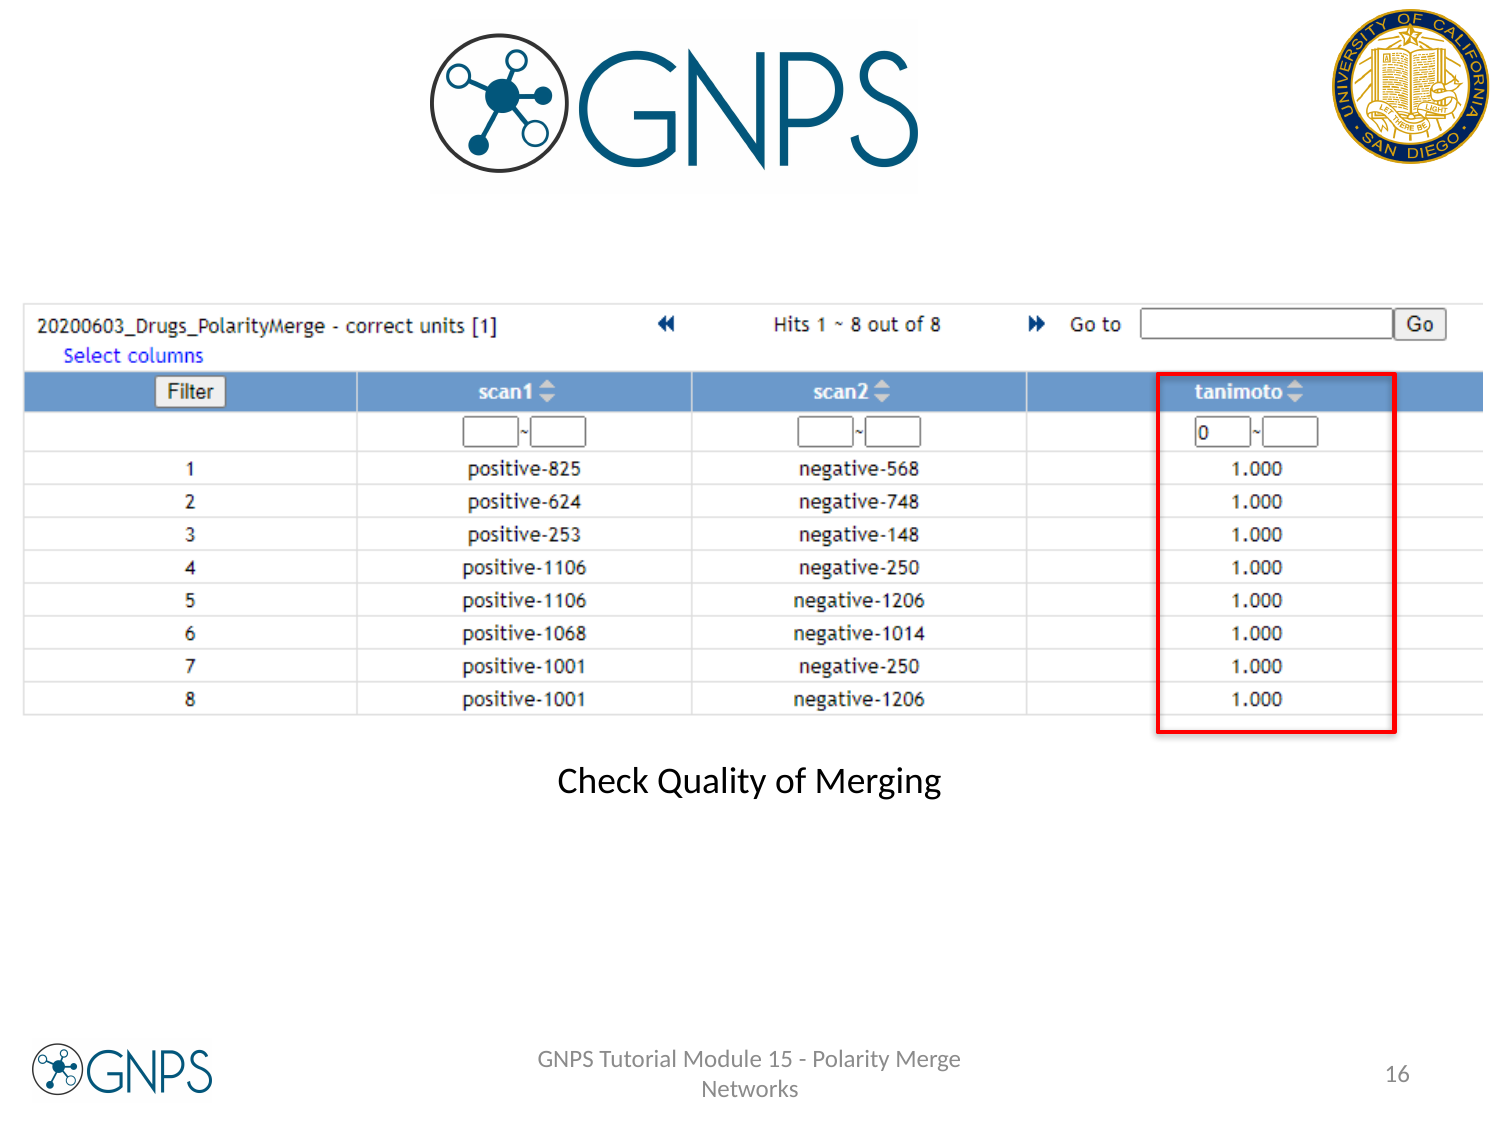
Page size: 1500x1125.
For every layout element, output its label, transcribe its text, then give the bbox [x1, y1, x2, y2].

picture [17, 294, 1483, 733]
picture [1279, 7, 1500, 165]
text_box Check Quality of Merging [542, 748, 958, 809]
footer GNPS Tutorial Module 15 - Polarity Merge Networks [512, 1042, 988, 1103]
picture [430, 19, 919, 194]
picture [31, 1038, 212, 1103]
slide_number 16 [1074, 1042, 1425, 1103]
